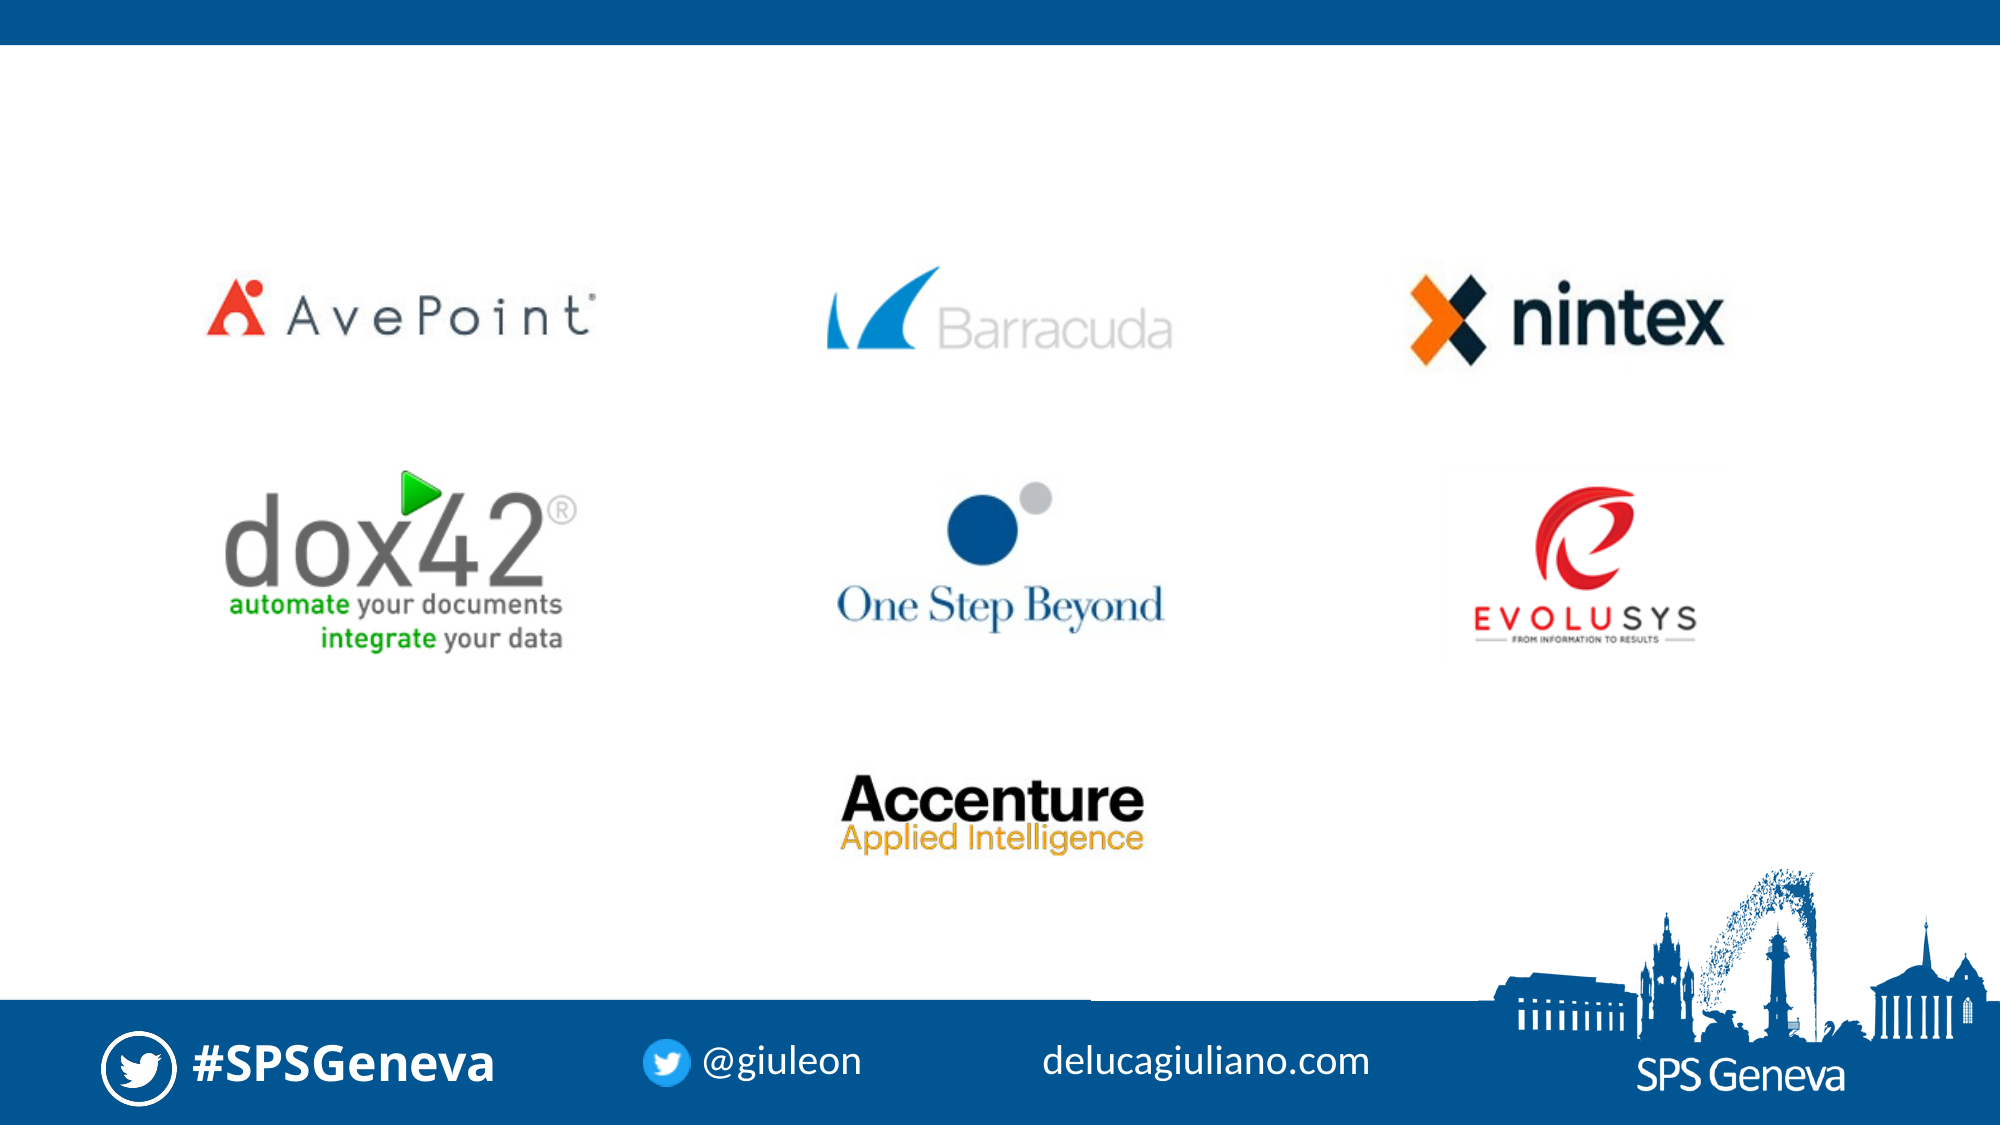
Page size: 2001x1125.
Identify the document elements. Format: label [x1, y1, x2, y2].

picture [804, 210, 1196, 406]
picture [202, 463, 601, 662]
picture [643, 1039, 691, 1087]
picture [99, 1027, 179, 1110]
picture [1446, 465, 1725, 662]
picture [834, 737, 2000, 1125]
picture [1386, 233, 1748, 414]
picture [190, 202, 613, 415]
picture [795, 459, 1205, 665]
